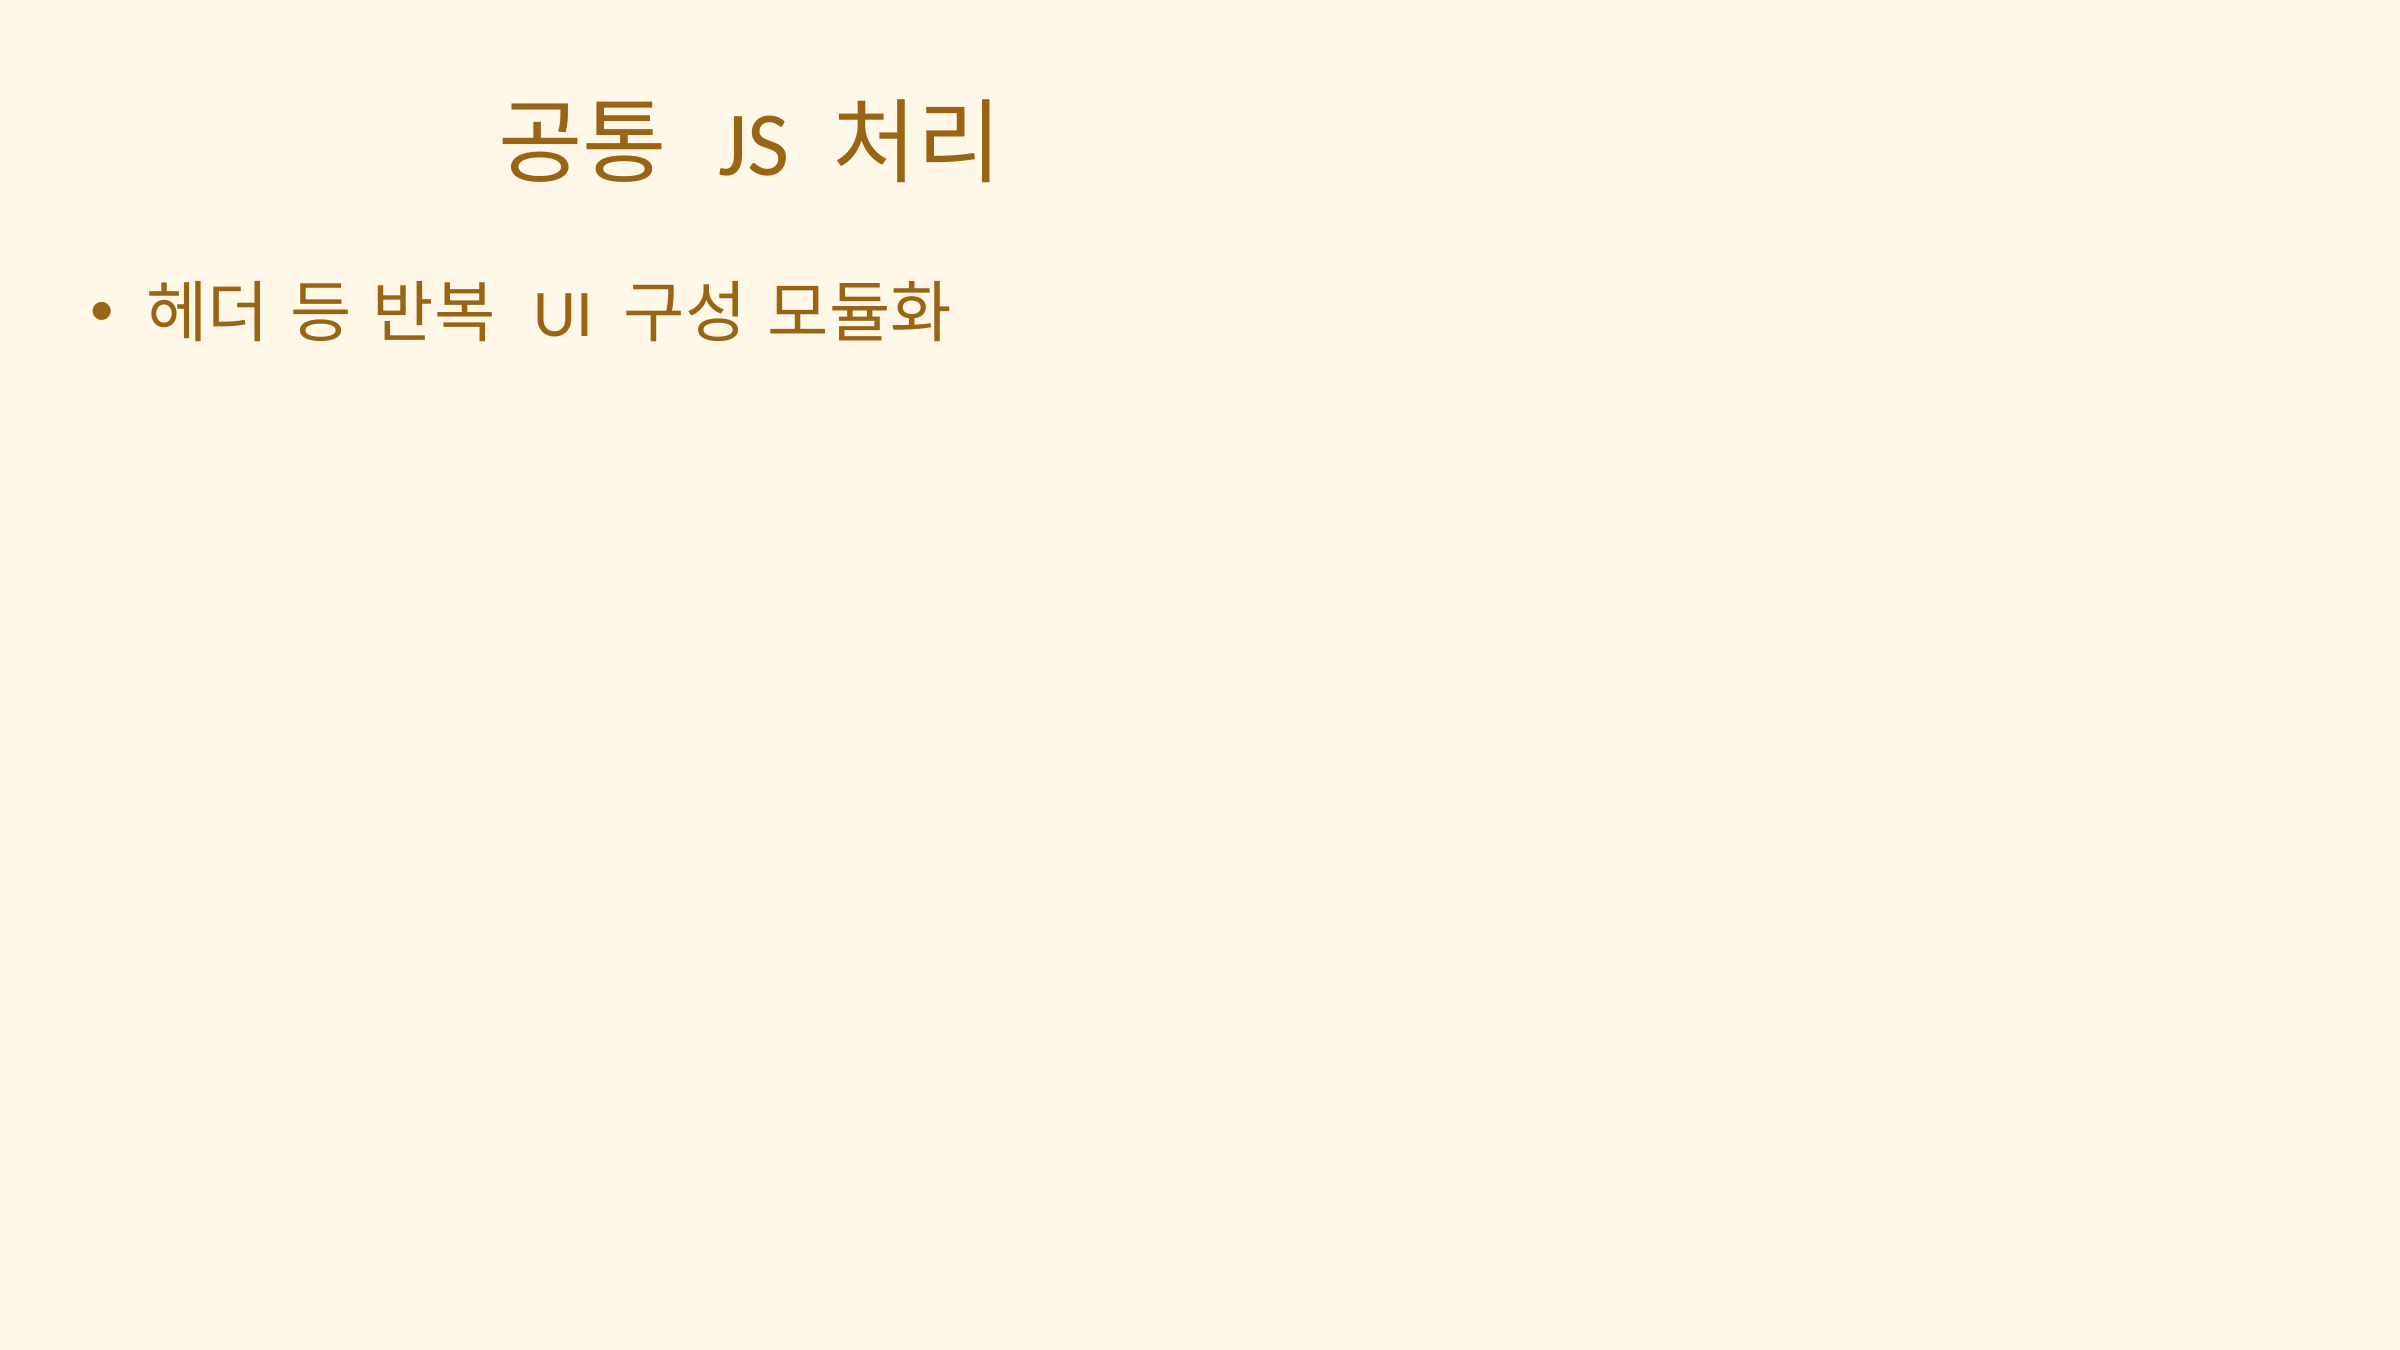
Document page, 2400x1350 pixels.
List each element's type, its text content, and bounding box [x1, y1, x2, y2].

text_box 공통 JS 처리 [75, 45, 1425, 233]
text_box 헤더 등 반복 UI 구성 모듈화 [75, 262, 1425, 1005]
